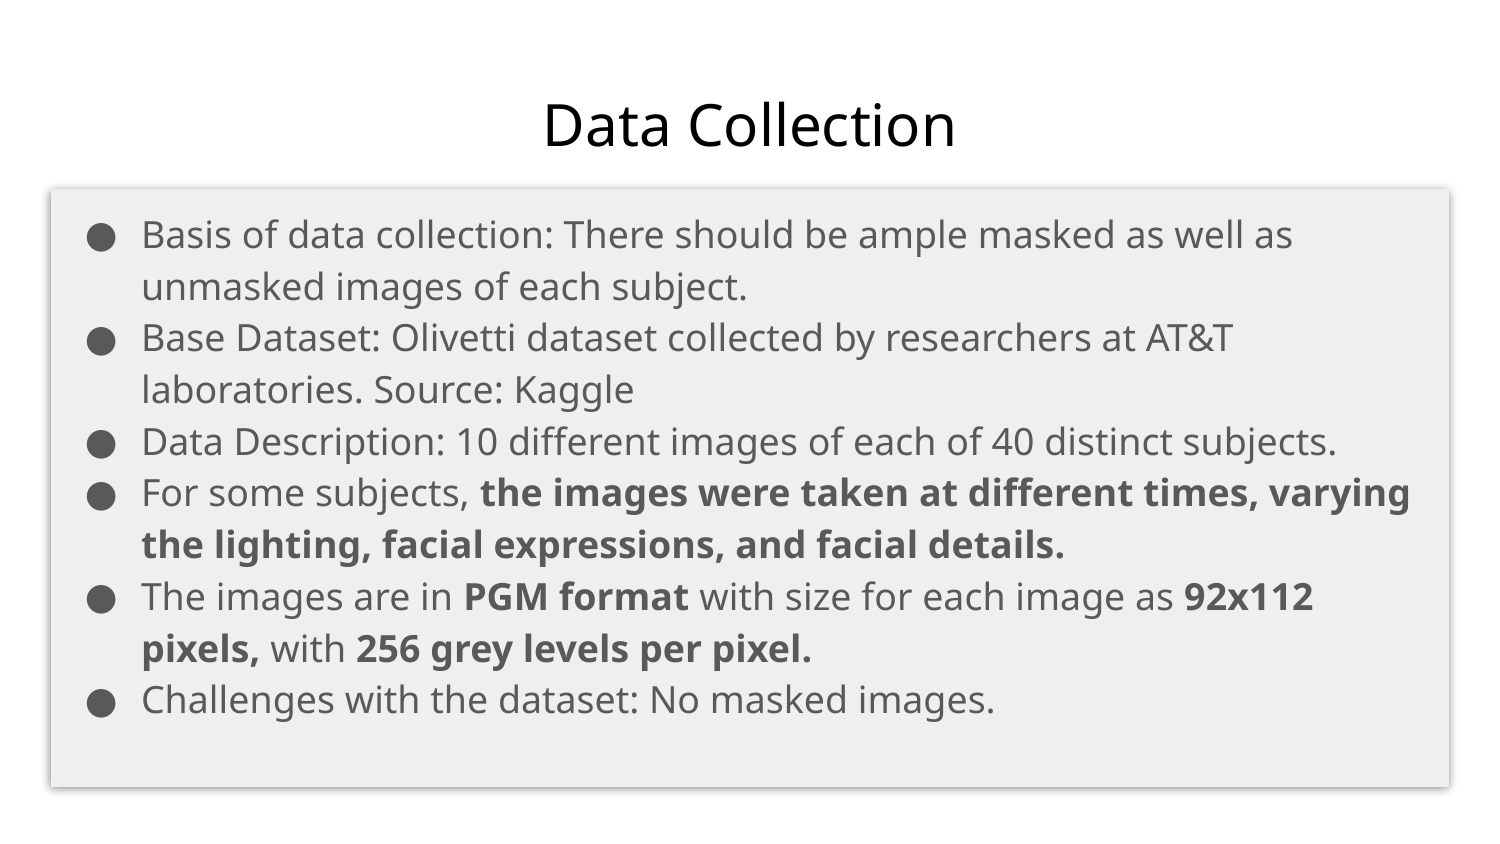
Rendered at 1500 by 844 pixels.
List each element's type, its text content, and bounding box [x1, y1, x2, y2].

list Basis of data collection: There should be ample masked as well as unmasked images of each subject. Base Dataset: Olivetti dataset collected by researchers at AT&T laboratories. Source: Kaggle Data Description: 10 different images of each of 40 distinct subjects. For some subjects, the images were taken at different times, varying the lighting, facial expressions, and facial details. The images are in PGM format with size for each image as 92x112 pixels, with 256 grey levels per pixel. Challenges with the dataset: No masked images. [51, 189, 1449, 787]
title Data Collection [51, 72, 1449, 167]
